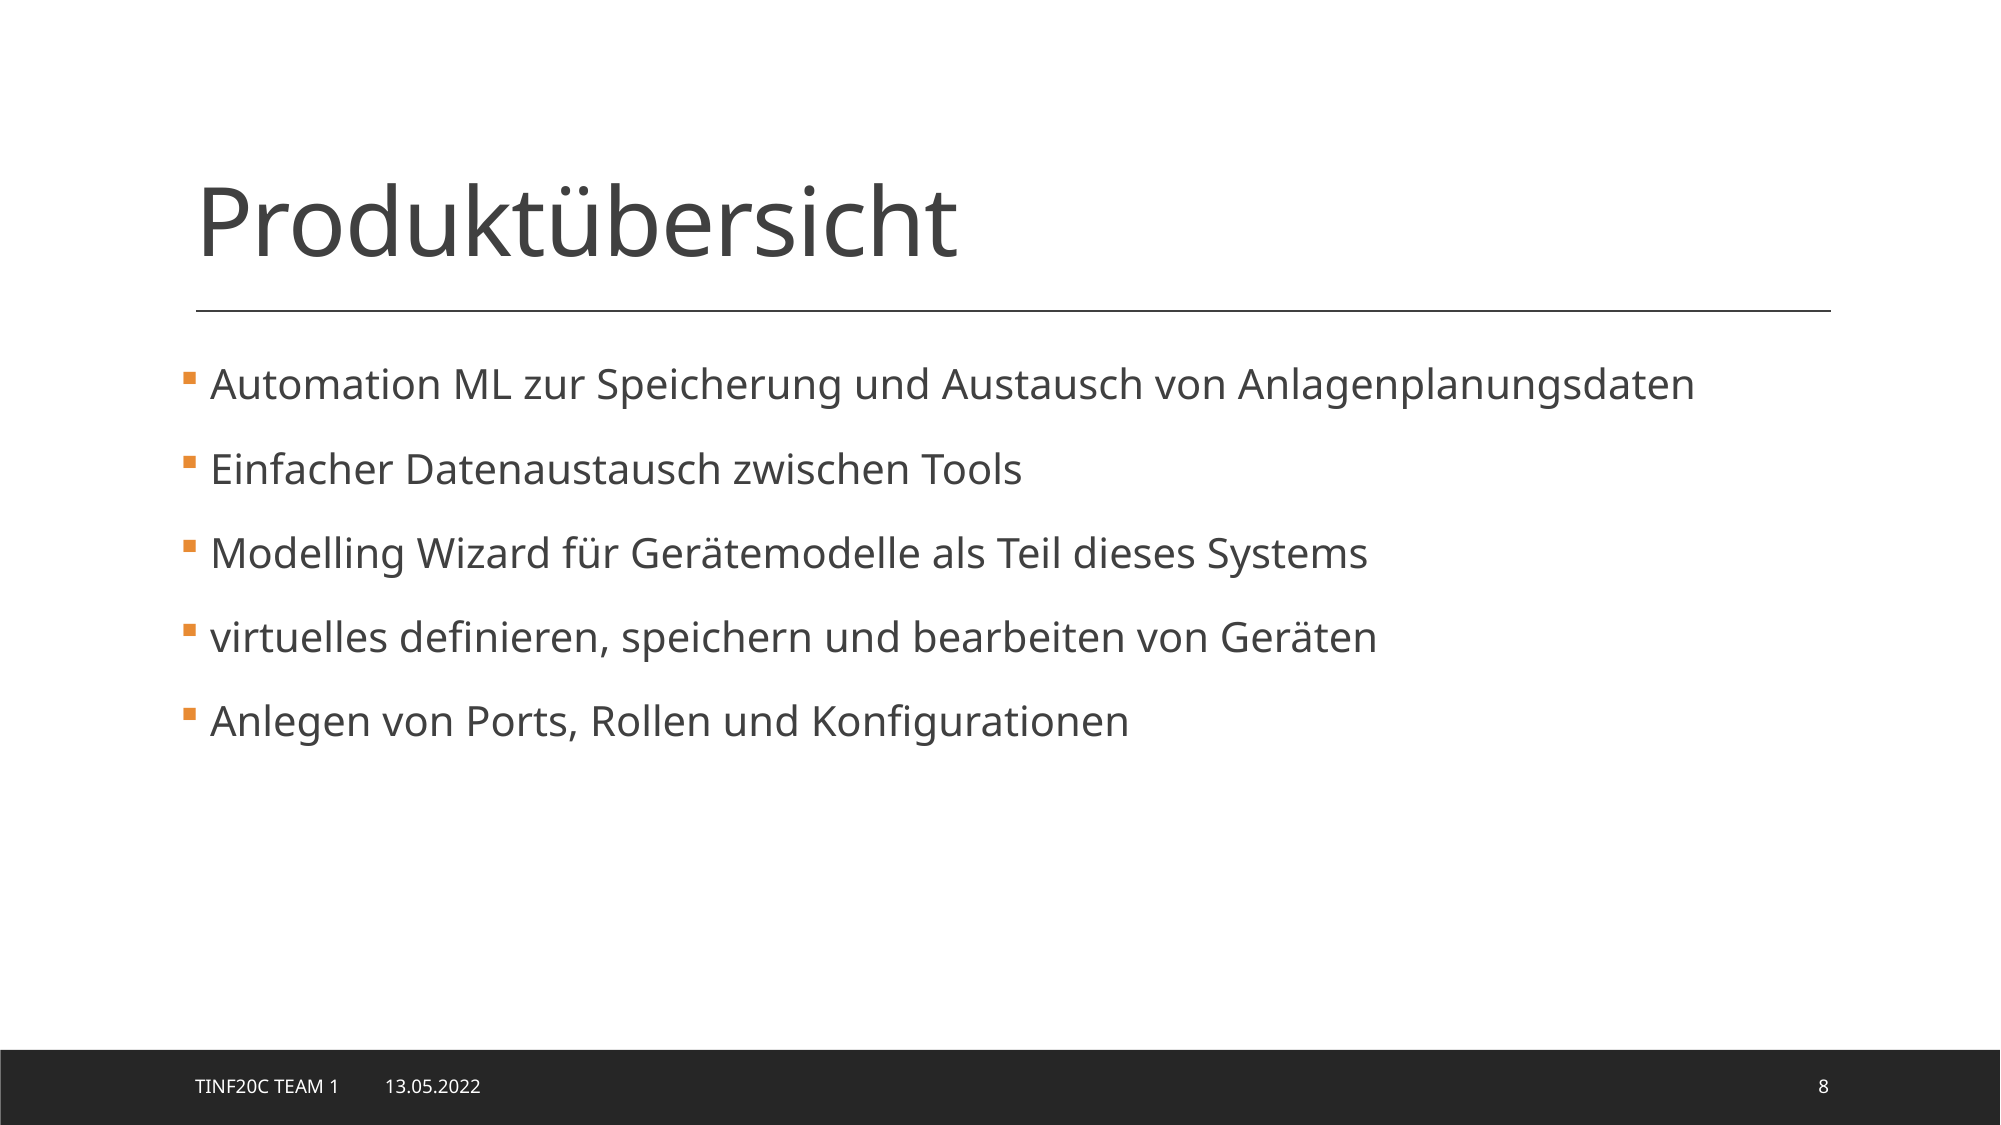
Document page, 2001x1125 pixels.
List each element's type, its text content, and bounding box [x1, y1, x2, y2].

slide_number 8 [1803, 1057, 1932, 1118]
footer TINF20C Team 1 13.05.2022 [180, 1057, 1299, 1118]
title Produktübersicht [180, 47, 1830, 285]
list Automation ML zur Speicherung und Austausch von Anlagenplanungsdaten Einfacher Datenaustausch zwischen Tools Modelling Wizard für Gerätemodelle als Teil dieses Systems virtuelles definieren, speichern und bearbeiten von Geräten Anlegen von Ports, Rollen und Konfigurationen [180, 345, 1830, 963]
